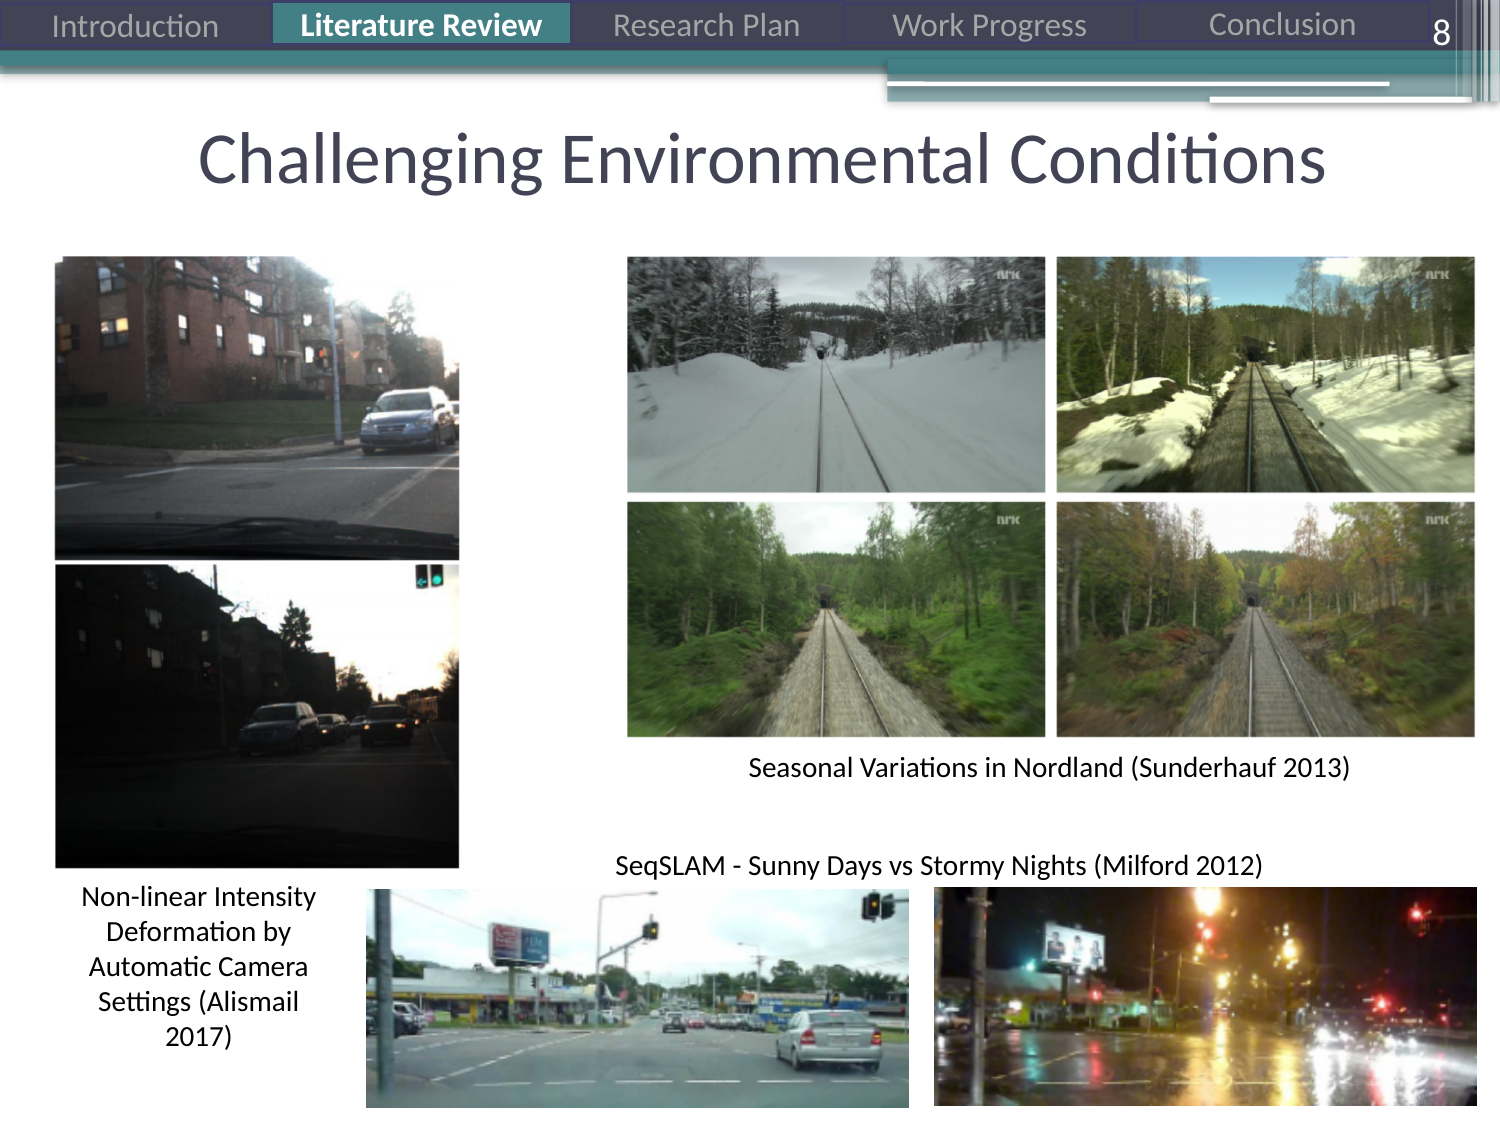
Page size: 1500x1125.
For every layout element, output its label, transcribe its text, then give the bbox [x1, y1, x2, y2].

picture [51, 251, 461, 871]
picture [622, 252, 1478, 742]
picture [934, 886, 1478, 1107]
picture [365, 889, 909, 1109]
text_box Non-linear Intensity Deformation by Automatic Camera Settings (Alismail 2017) [53, 880, 345, 1060]
title Challenging Environmental Conditions [88, 103, 1439, 207]
text_box Seasonal Variations in Nordland (Sunderhauf 2013) [700, 752, 1399, 791]
text_box SeqSLAM - Sunny Days vs Stormy Nights (Milford 2012) [549, 838, 1330, 889]
slide_number 8 [1341, 0, 1466, 61]
